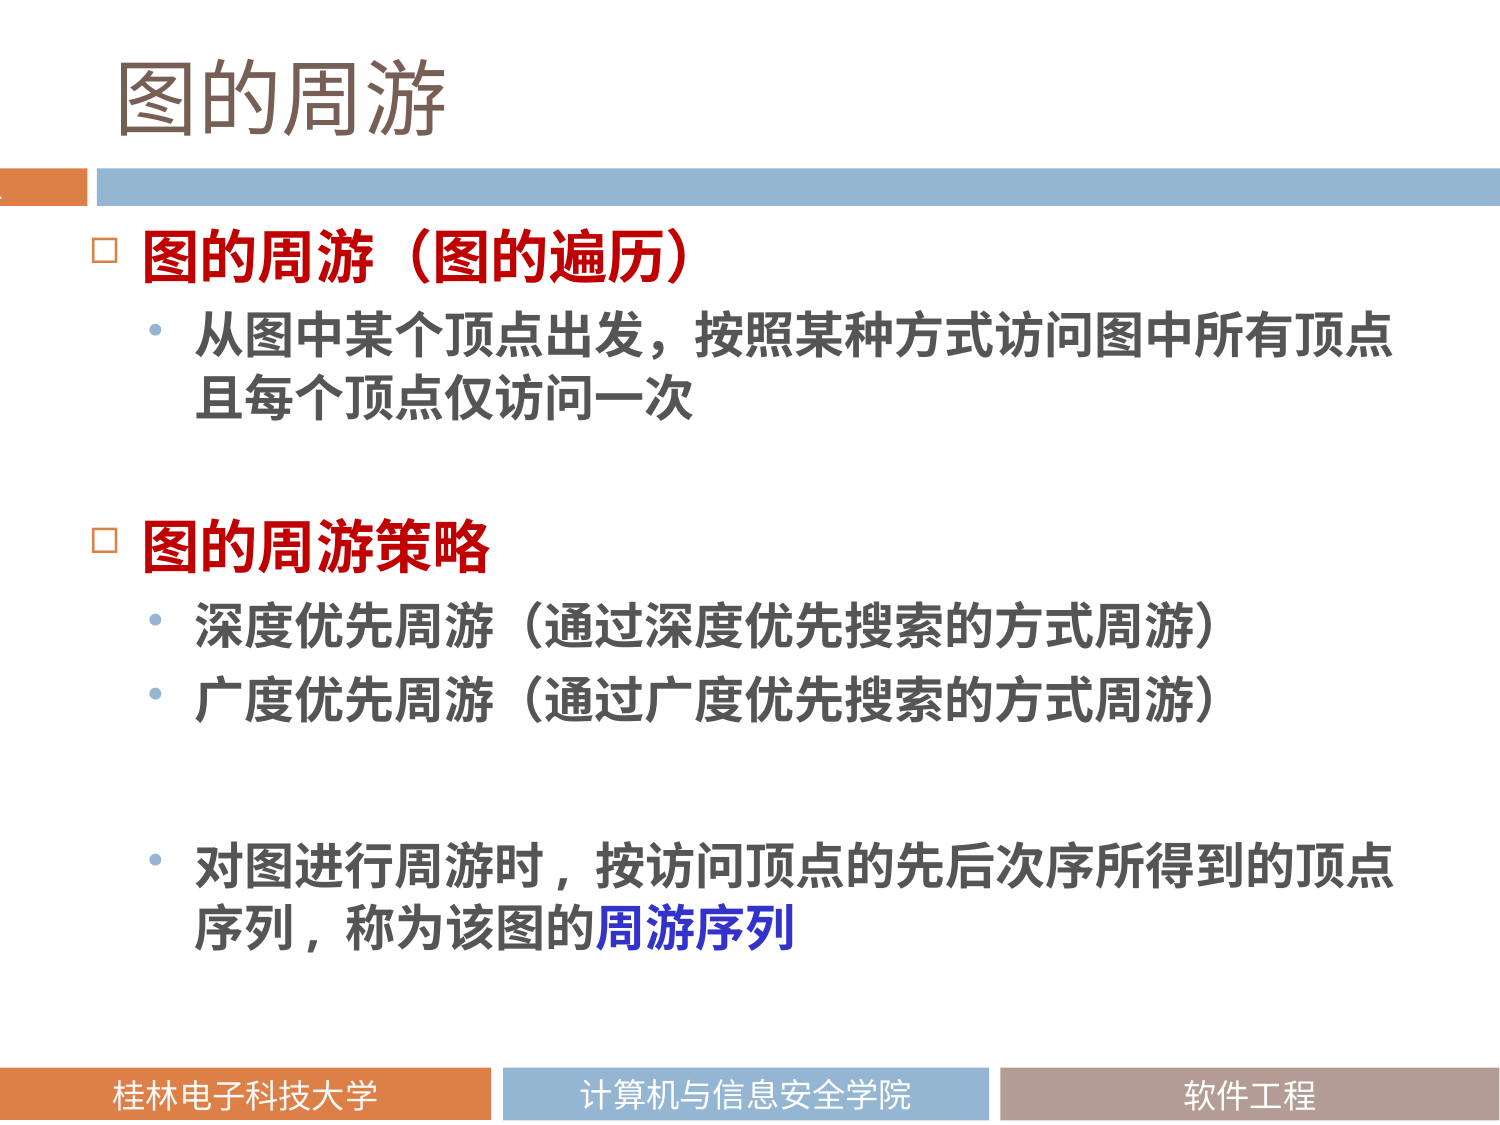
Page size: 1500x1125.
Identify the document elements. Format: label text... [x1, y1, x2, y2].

title 图的周游 [99, 37, 1438, 155]
list 图的周游（图的遍历） 从图中某个顶点出发，按照某种方式访问图中所有顶点且每个顶点仅访问一次 图的周游策略 深度优先周游（通过深度优先搜索的方式周游） 广度优先周游（通过广度优先搜索的方式周游） 对图进行周游时, 按访问顶点的先后次序所得到的顶点序列, 称为该图的周游序列 [73, 219, 1412, 1006]
